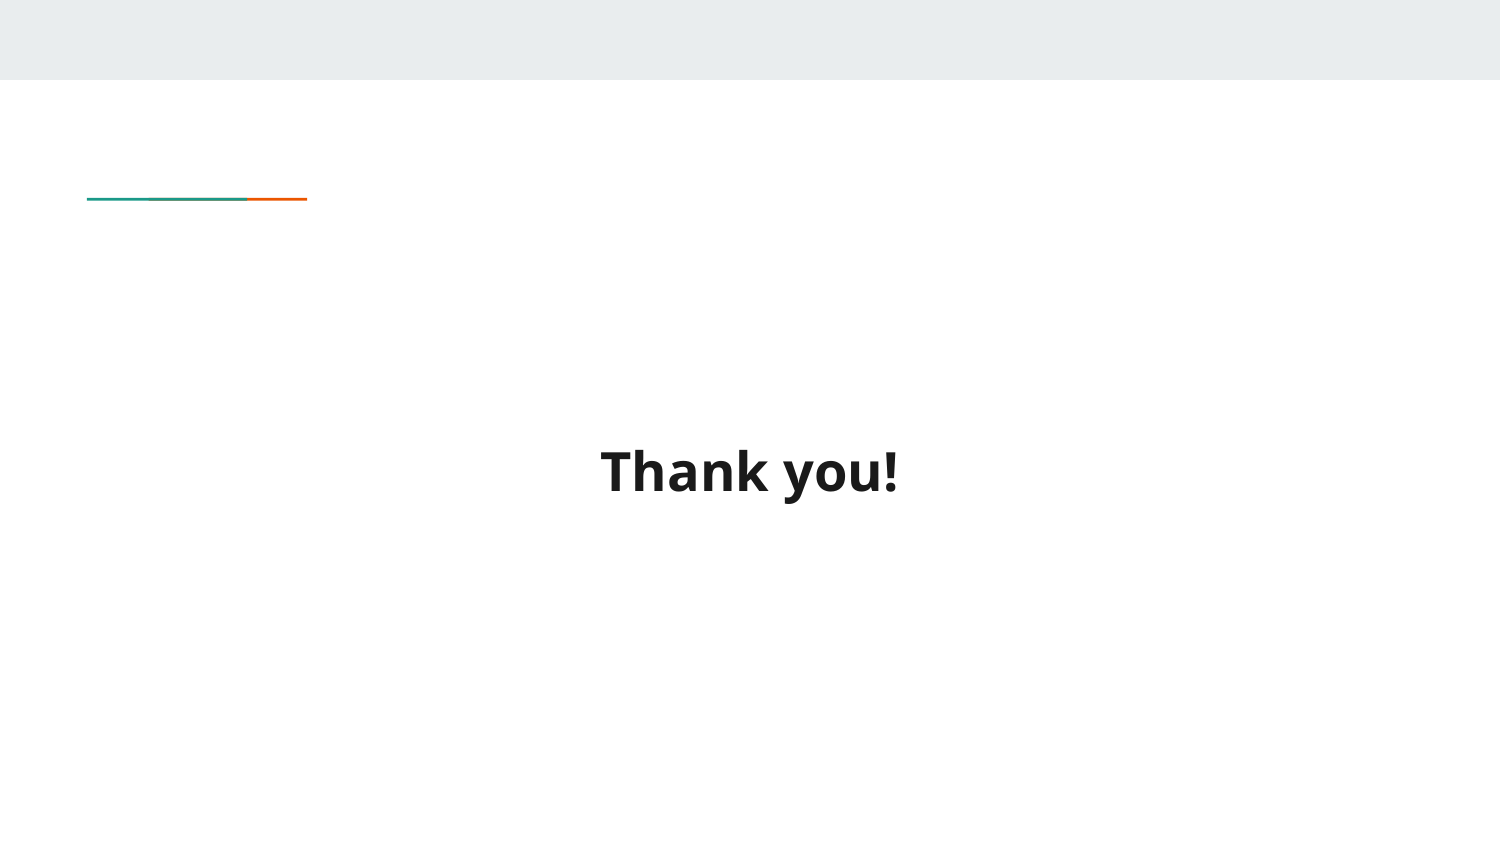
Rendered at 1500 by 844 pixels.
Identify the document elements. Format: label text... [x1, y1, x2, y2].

title Thank you! [119, 421, 1381, 510]
